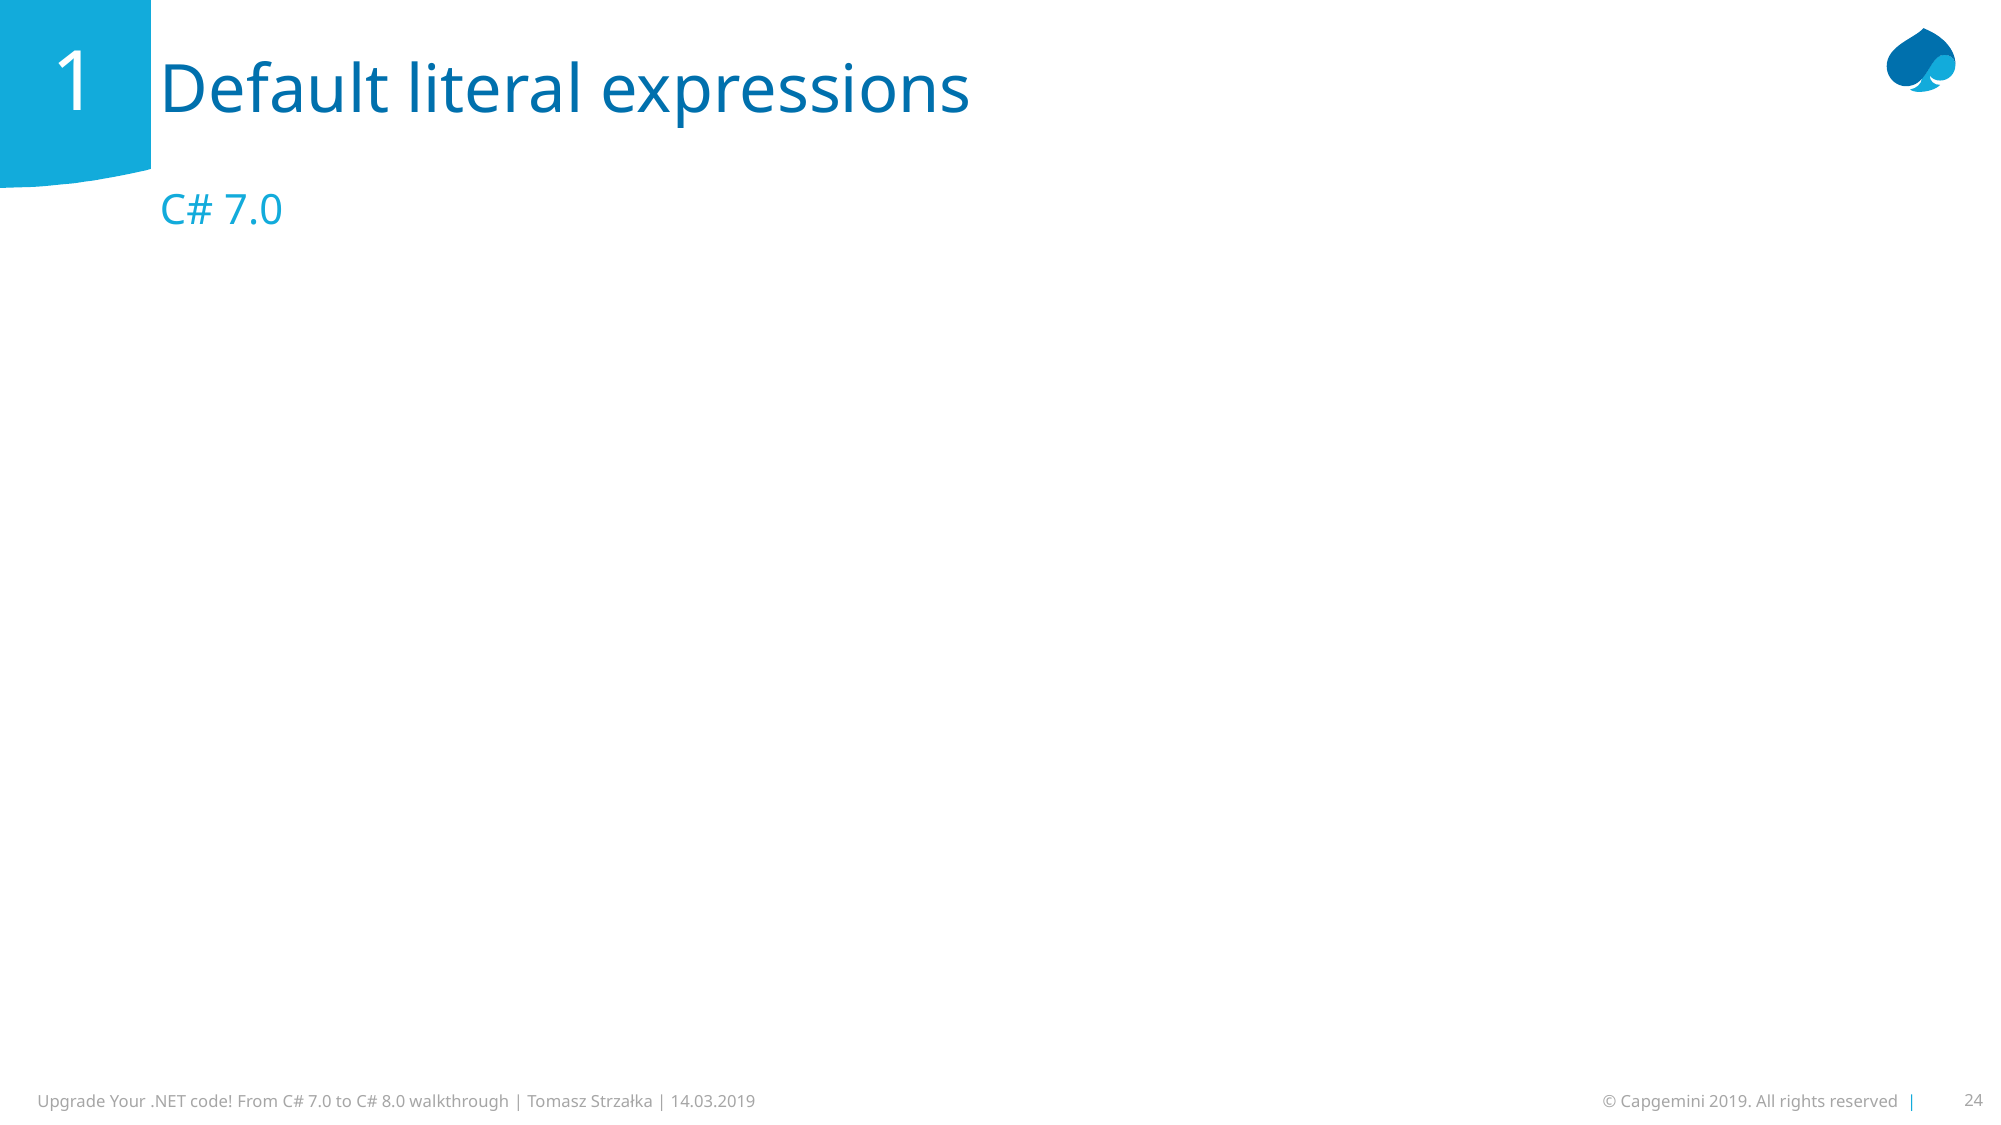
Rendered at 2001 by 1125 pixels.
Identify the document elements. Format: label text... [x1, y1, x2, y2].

list 1 [0, 7, 150, 158]
list C# 7.0 [159, 188, 1955, 272]
title Default literal expressions [159, 0, 1863, 182]
